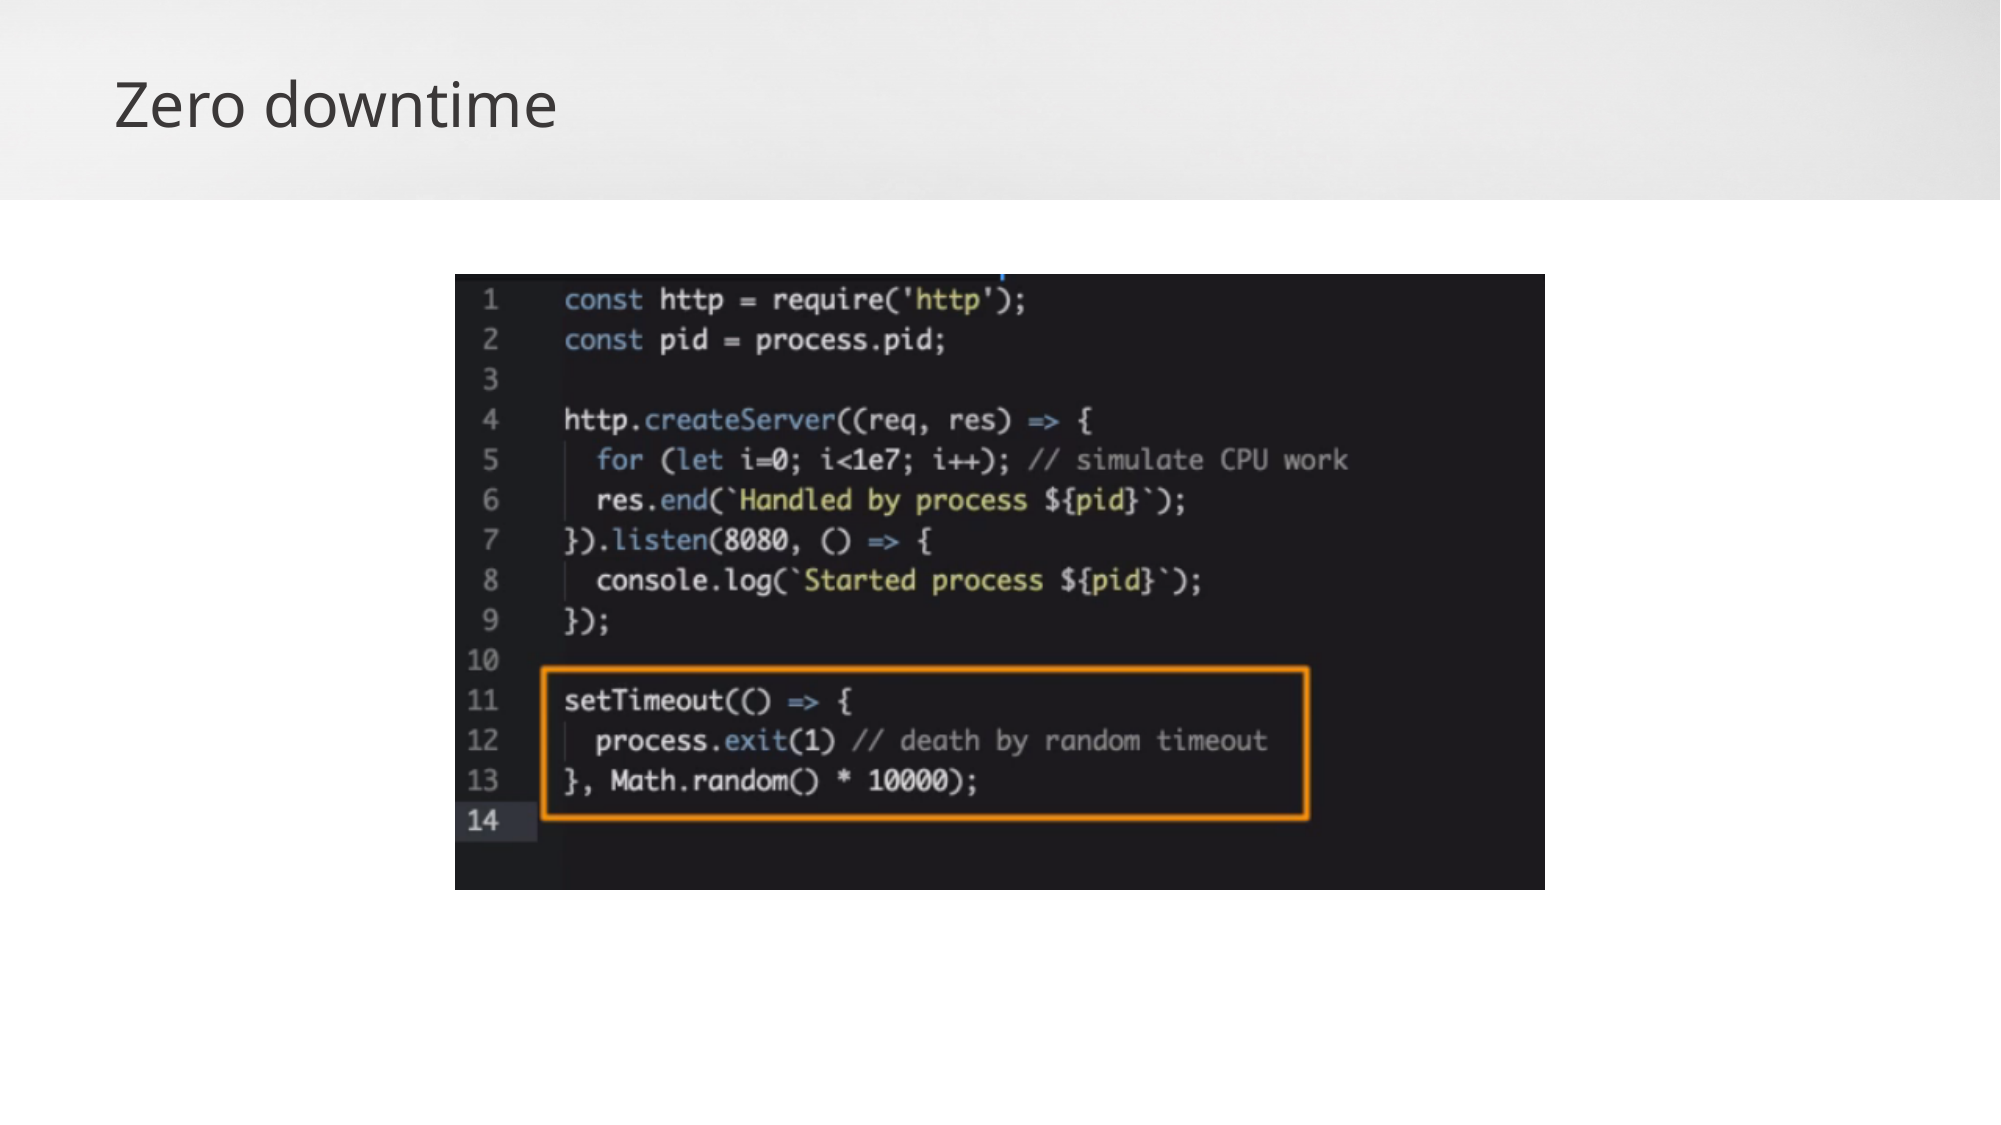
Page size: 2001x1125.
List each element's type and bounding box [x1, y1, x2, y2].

picture [0, 0, 2000, 200]
picture [455, 274, 1545, 890]
